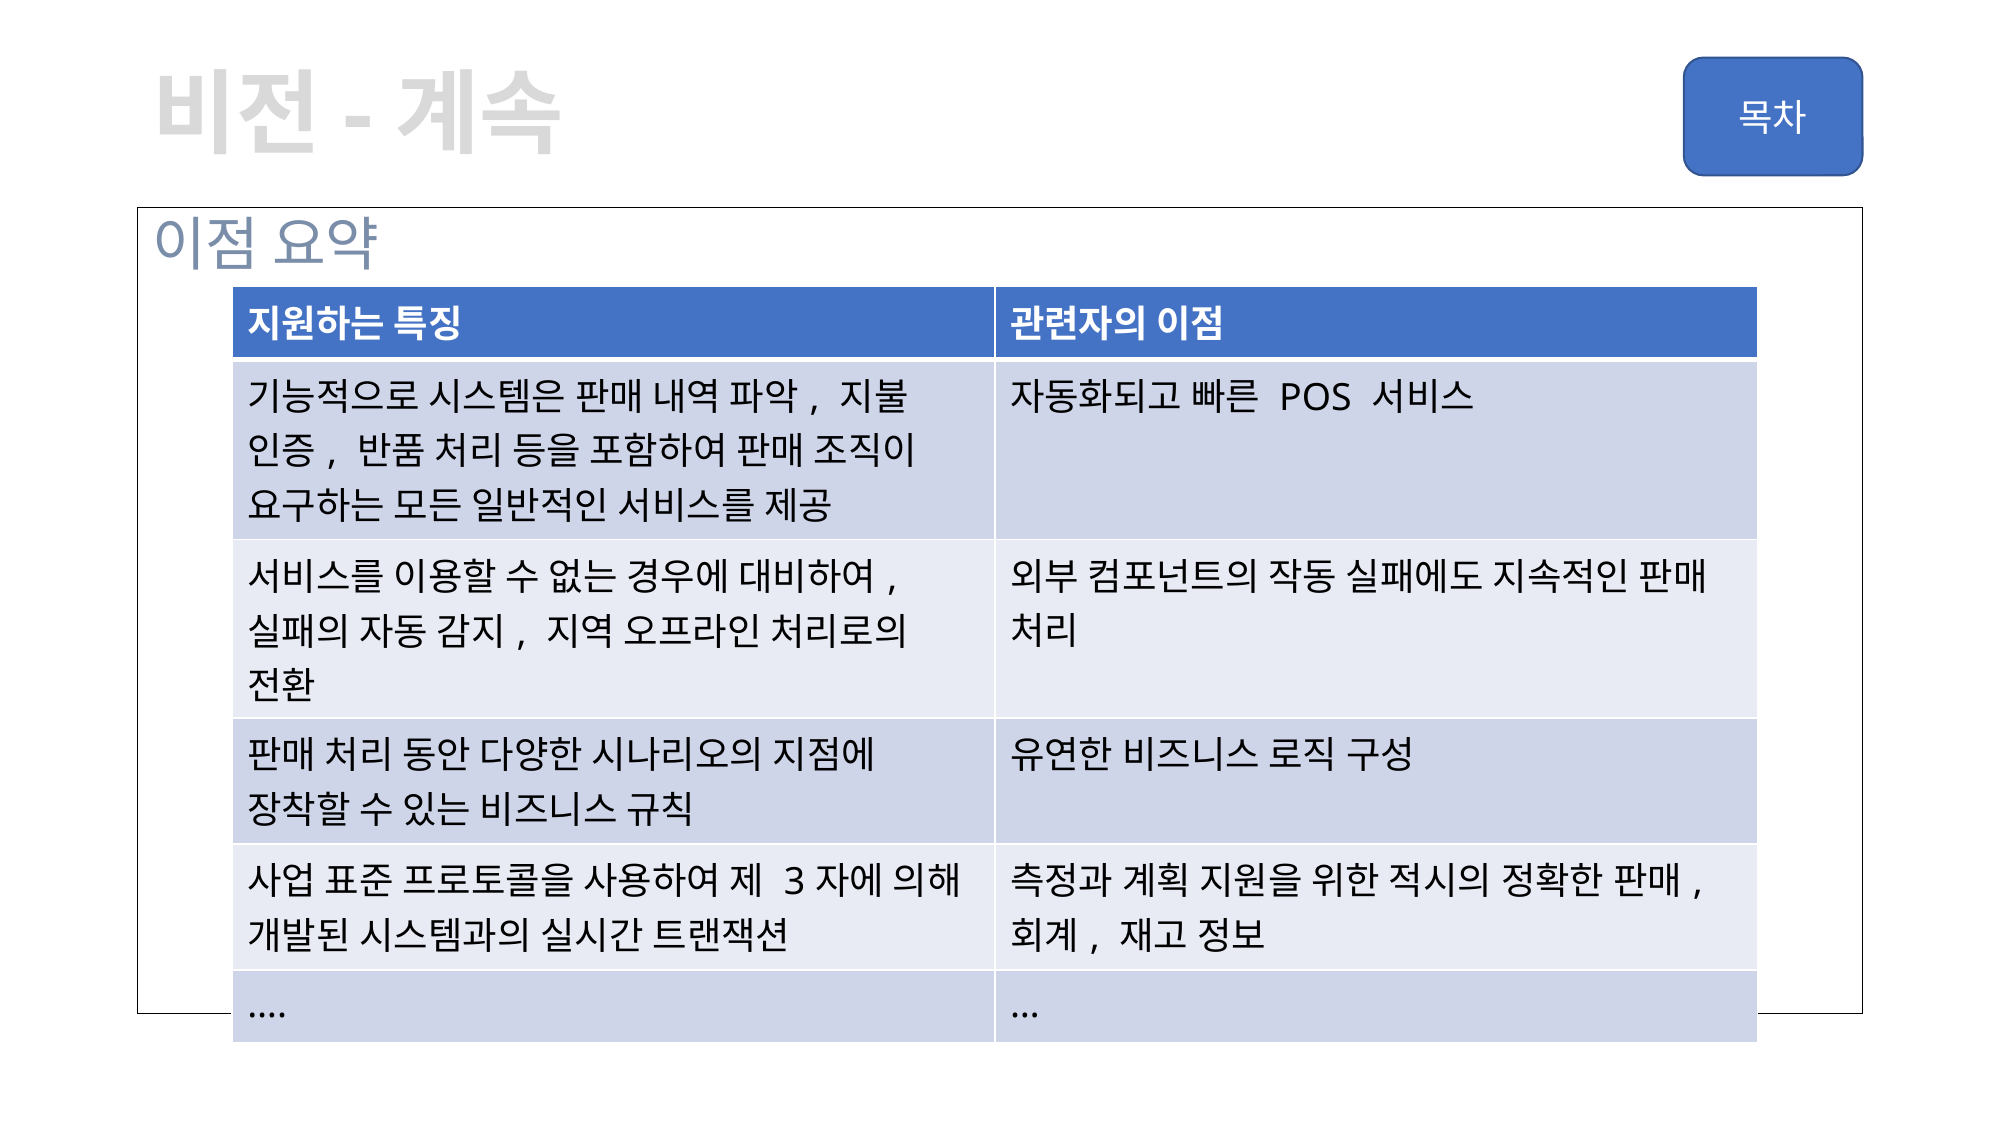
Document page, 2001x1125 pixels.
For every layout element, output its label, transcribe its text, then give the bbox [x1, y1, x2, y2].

table_cell 외부 컴포넌트의 작동 실패에도 지속적인 판매 처리 [996, 540, 1757, 717]
table_cell 자동화되고 빠른 POS 서비스 [996, 362, 1757, 539]
table_cell 측정과 계획 지원을 위한 적시의 정확한 판매, 회계, 재고 정보 [996, 845, 1757, 969]
title 비전-계속 [137, 57, 1664, 176]
table_cell 기능적으로 시스템은 판매 내역 파악, 지불 인증, 반품 처리 등을 포함하여 판매 조직이 요구하는 모든 일반적인 서비스를 제공 [233, 362, 994, 539]
table_cell …. [233, 971, 994, 1042]
table_cell 판매 처리 동안 다양한 시나리오의 지점에 장착할 수 있는 비즈니스 규칙 [233, 719, 994, 843]
list 이점 요약 [137, 207, 1863, 1014]
table_cell 서비스를 이용할 수 없는 경우에 대비하여, 실패의 자동 감지, 지역 오프라인 처리로의 전환 [233, 540, 994, 717]
table_cell 사업 표준 프로토콜을 사용하여 제 3자에 의해 개발된 시스템과의 실시간 트랜잭션 [233, 845, 994, 969]
table_header 관련자의 이점 [996, 287, 1757, 357]
table_cell … [996, 971, 1757, 1042]
table_cell 유연한 비즈니스 로직 구성 [996, 719, 1757, 843]
table_header 지원하는 특징 [233, 287, 994, 357]
